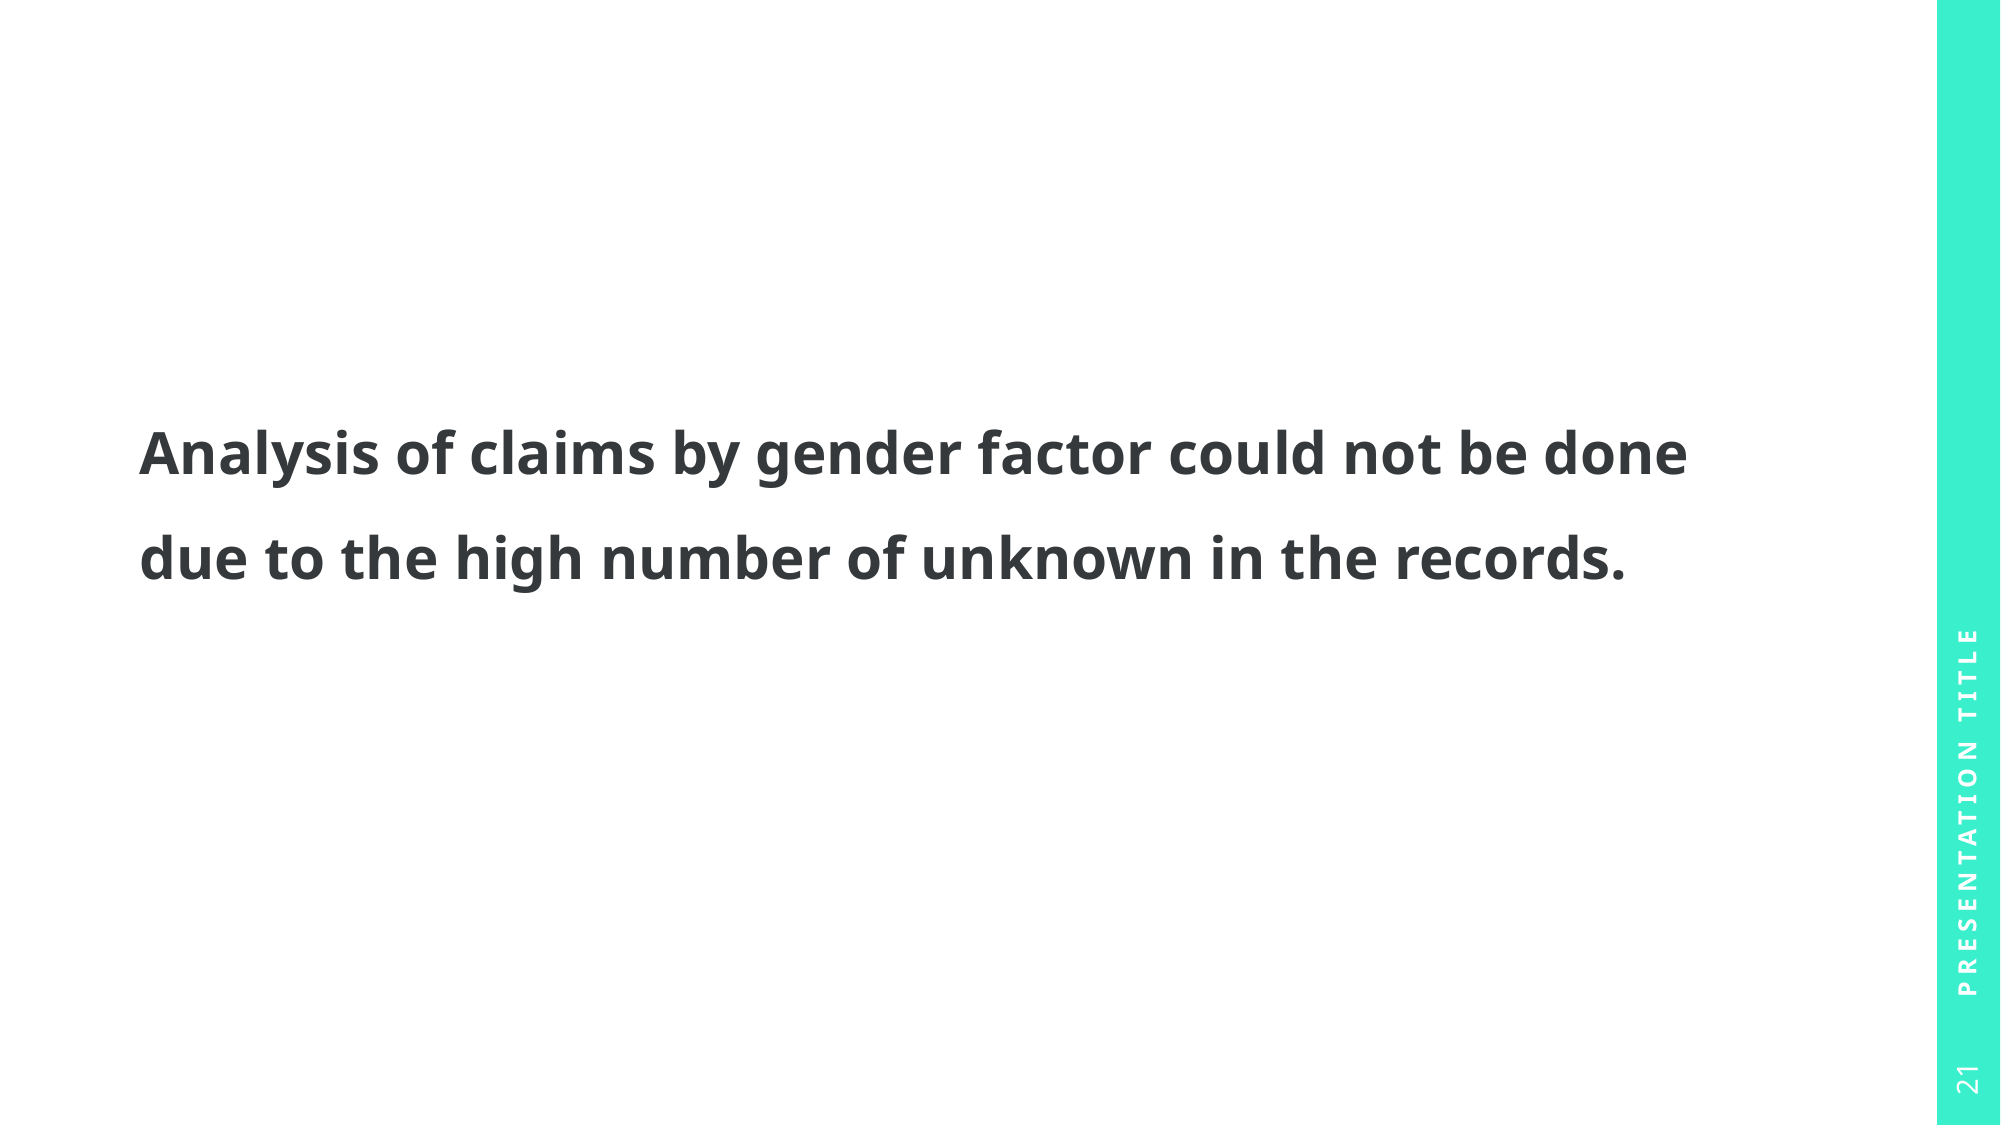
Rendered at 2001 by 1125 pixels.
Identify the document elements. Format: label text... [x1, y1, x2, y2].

footer Presentation Title [1937, 0, 2000, 1032]
slide_number 21 [1937, 1032, 2000, 1125]
list Analysis of claims by gender factor could not be done due to the high number of unknown in the records. [139, 299, 1801, 1014]
